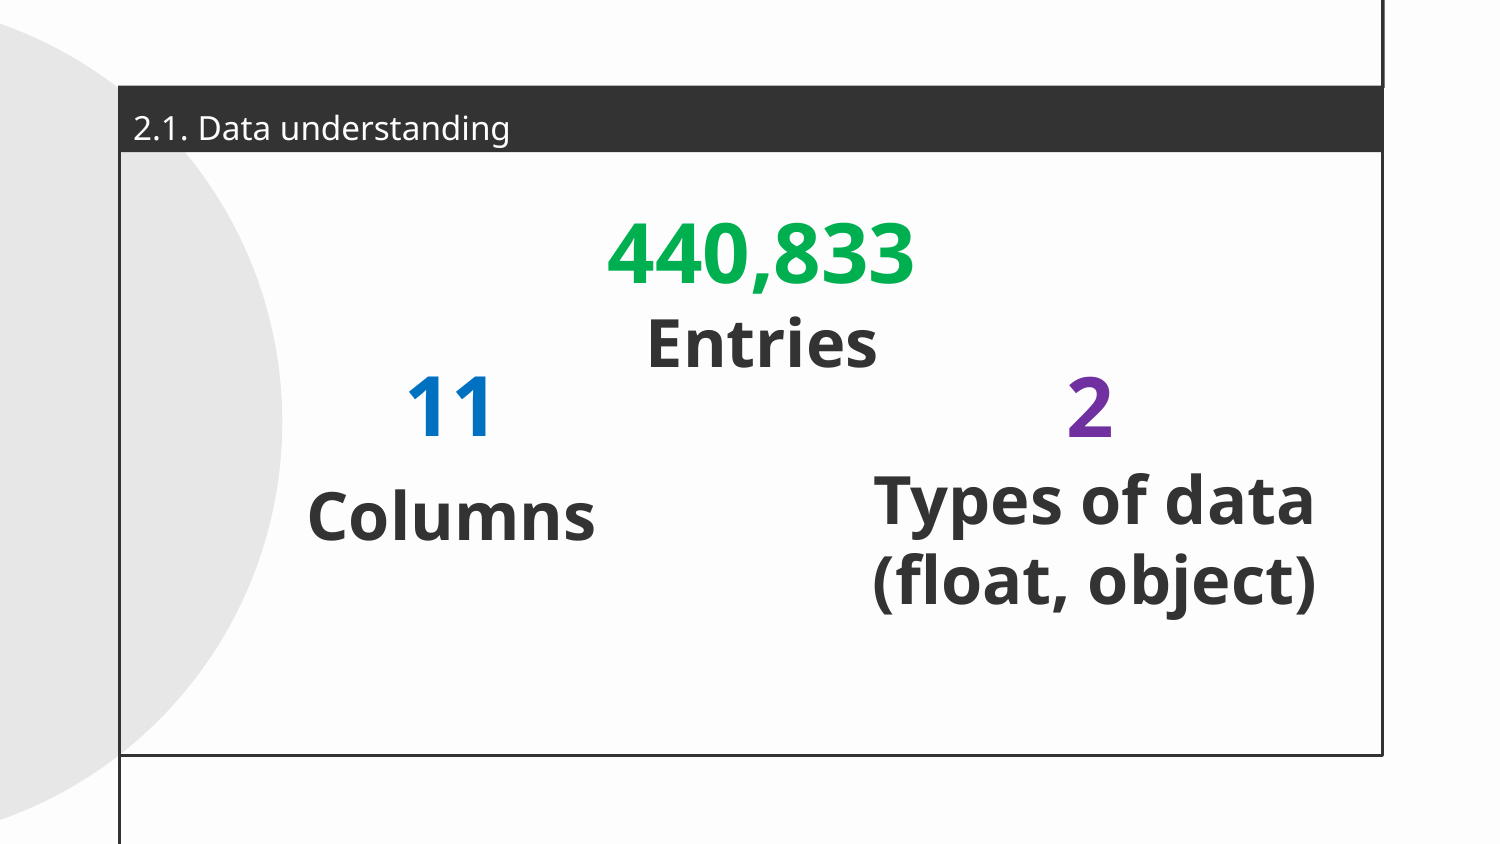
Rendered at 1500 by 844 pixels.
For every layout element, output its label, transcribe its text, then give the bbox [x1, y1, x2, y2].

subtitle Columns [165, 468, 739, 558]
text_box 11 [165, 341, 739, 468]
text_box 2 [808, 342, 1382, 442]
text_box 440,833 [475, 189, 1049, 285]
text_box Types of data (float, object) [746, 442, 1444, 542]
title 2.1. Data understanding [118, 85, 1382, 153]
text_box Entries [475, 285, 1049, 385]
